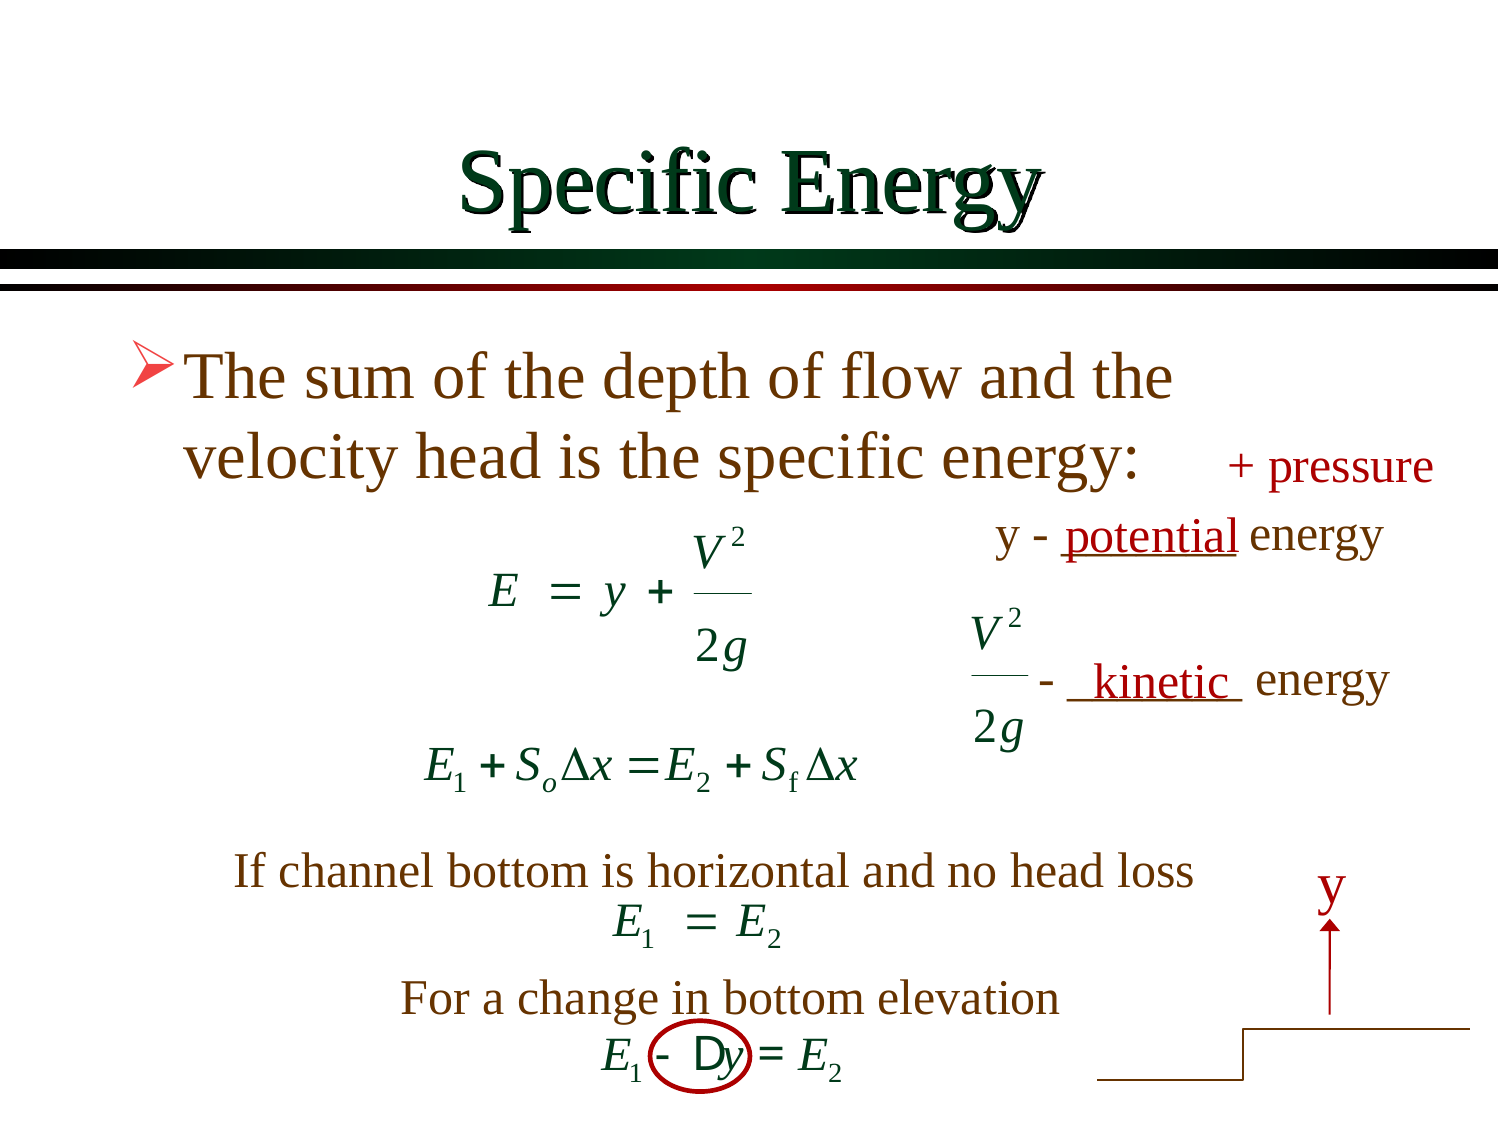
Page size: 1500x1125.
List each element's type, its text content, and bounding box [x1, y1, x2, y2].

text_box y - _______ energy [1256, 492, 1462, 568]
text_box potential [1050, 495, 1256, 570]
list The sum of the depth of flow and the velocity head is the specific energy: [112, 324, 1388, 1001]
text_box kinetic [1078, 640, 1245, 716]
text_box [483, 517, 758, 676]
text_box + pressure [1212, 424, 1450, 500]
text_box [419, 737, 862, 799]
text_box For a change in bottom elevation [182, 957, 1280, 1032]
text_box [596, 1028, 846, 1087]
text_box y - _______ energy [980, 492, 1212, 568]
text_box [1301, 837, 1362, 1015]
text_box - _______ energy [1038, 638, 1406, 713]
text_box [967, 599, 1033, 758]
text_box If channel bottom is horizontal and no head loss [165, 830, 1264, 905]
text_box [607, 894, 787, 954]
text_box [1097, 1028, 1470, 1081]
title Specific Energy [112, 49, 1388, 238]
text_box [671, 1020, 729, 1027]
